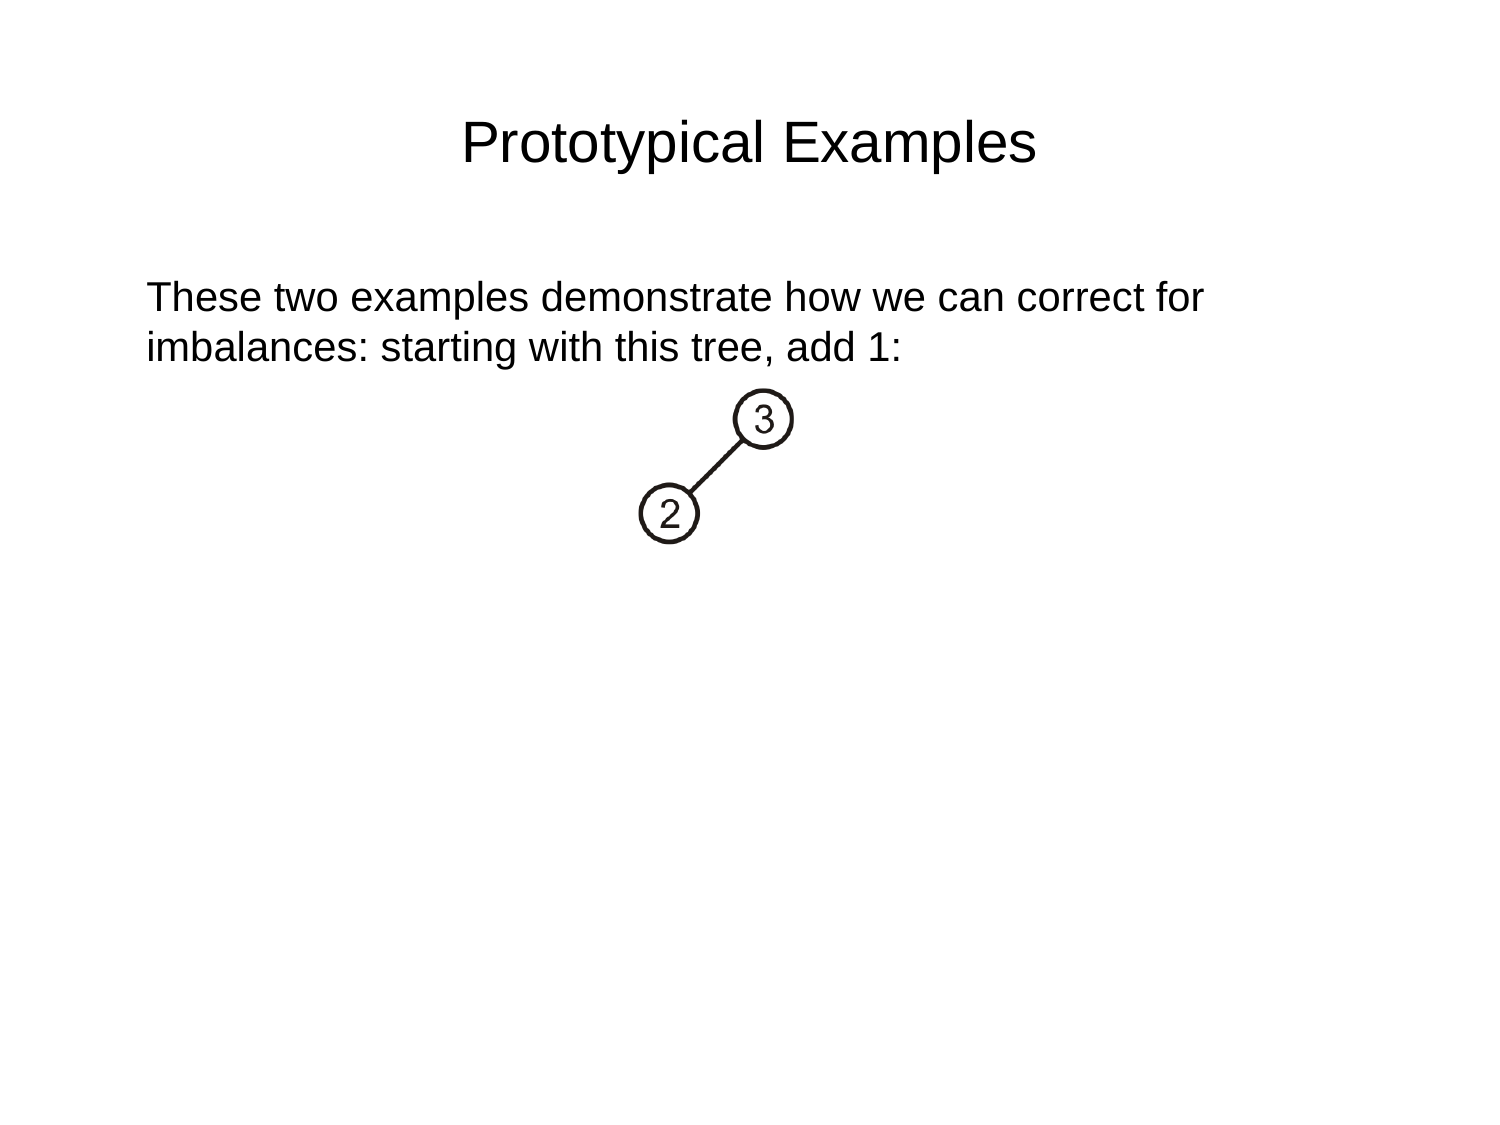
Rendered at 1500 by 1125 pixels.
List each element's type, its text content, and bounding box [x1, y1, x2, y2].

list These two examples demonstrate how we can correct for imbalances: starting with this tree, add 1: [74, 262, 1426, 1006]
picture [584, 381, 895, 646]
title Prototypical Examples [74, 44, 1426, 233]
